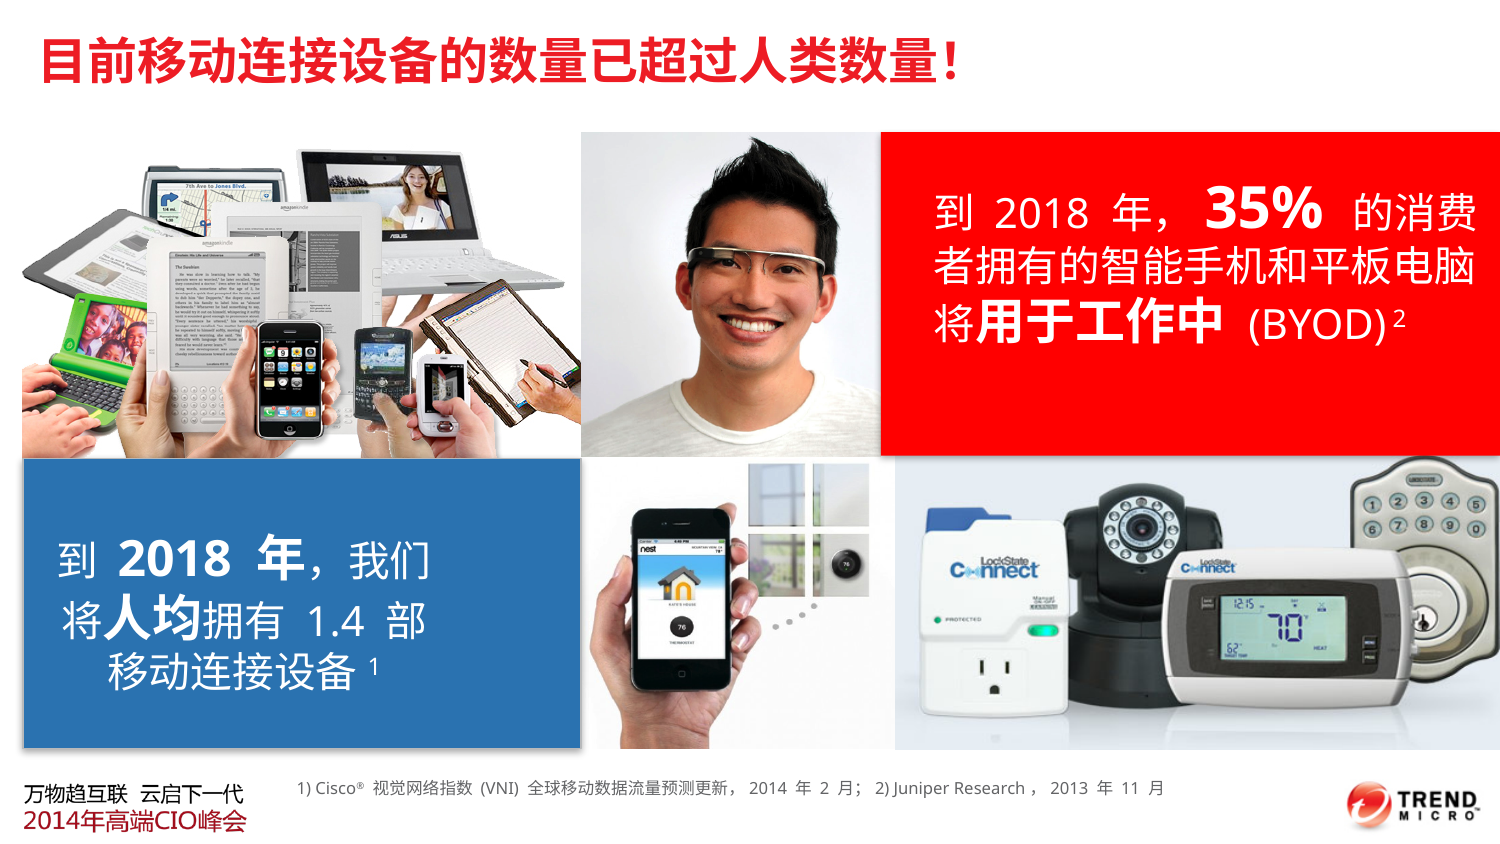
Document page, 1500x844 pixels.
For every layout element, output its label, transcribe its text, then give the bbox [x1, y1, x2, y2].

title 目前移动连接设备的数量已超过人类数量！ [22, 16, 1373, 102]
picture [14, 776, 253, 840]
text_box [22, 458, 582, 798]
picture [1344, 779, 1484, 836]
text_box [22, 128, 882, 459]
text_box 1) Cisco® 视觉网络指数 (VNI) 全球移动数据流量预测更新，2014 年 2 月；2) Juniper Research，2013 年 11 月 [281, 770, 1211, 825]
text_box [587, 462, 1500, 750]
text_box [880, 131, 1500, 456]
